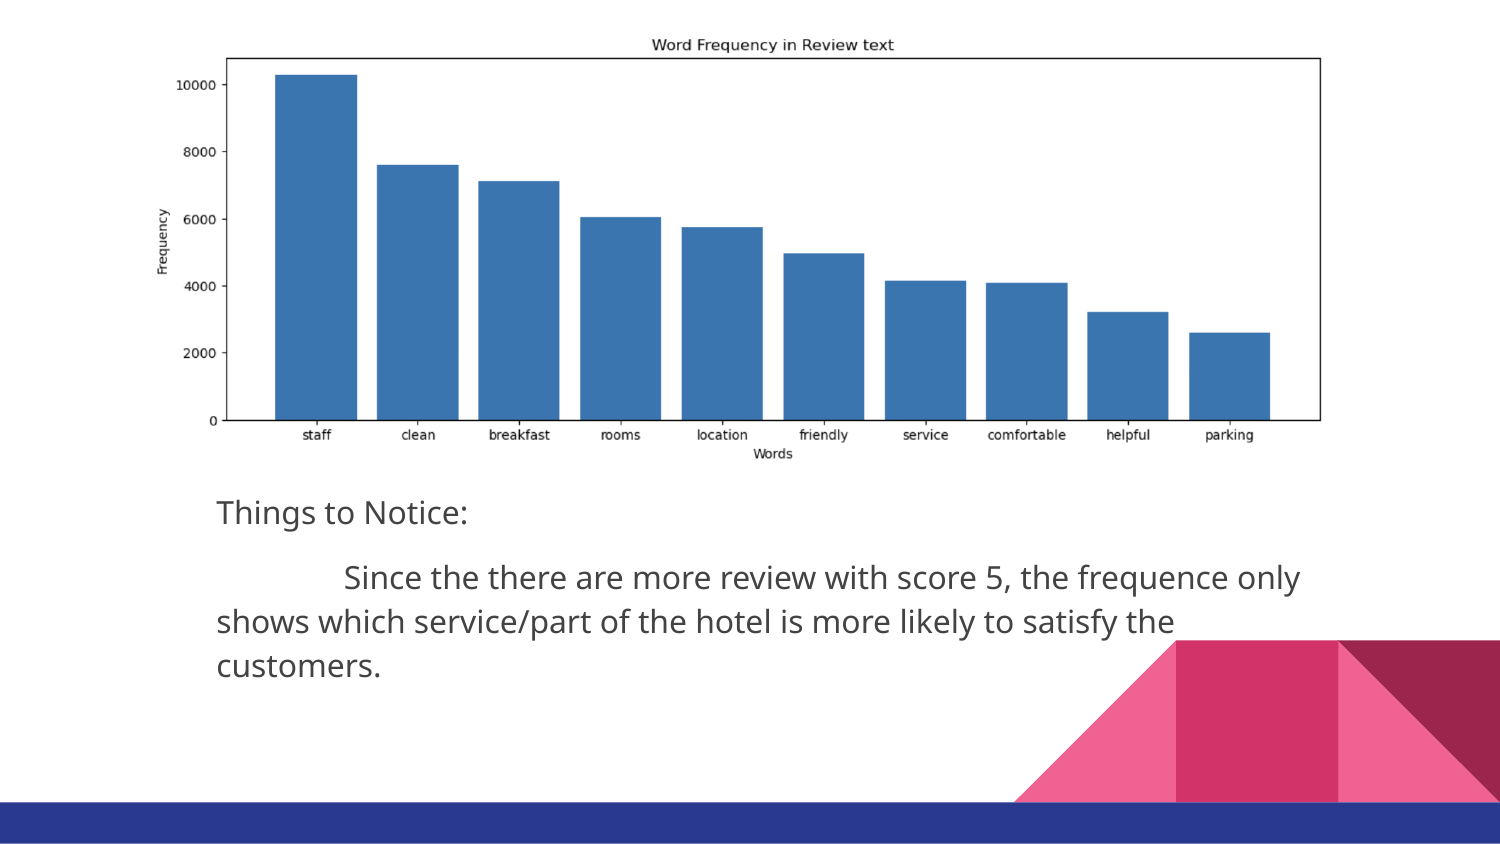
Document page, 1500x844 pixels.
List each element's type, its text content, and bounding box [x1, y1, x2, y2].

picture [153, 35, 1326, 462]
list Things to Notice: Since the there are more review with score 5, the frequence only shows which service/part of the hotel is more likely to satisfy the customers. [201, 472, 1343, 702]
